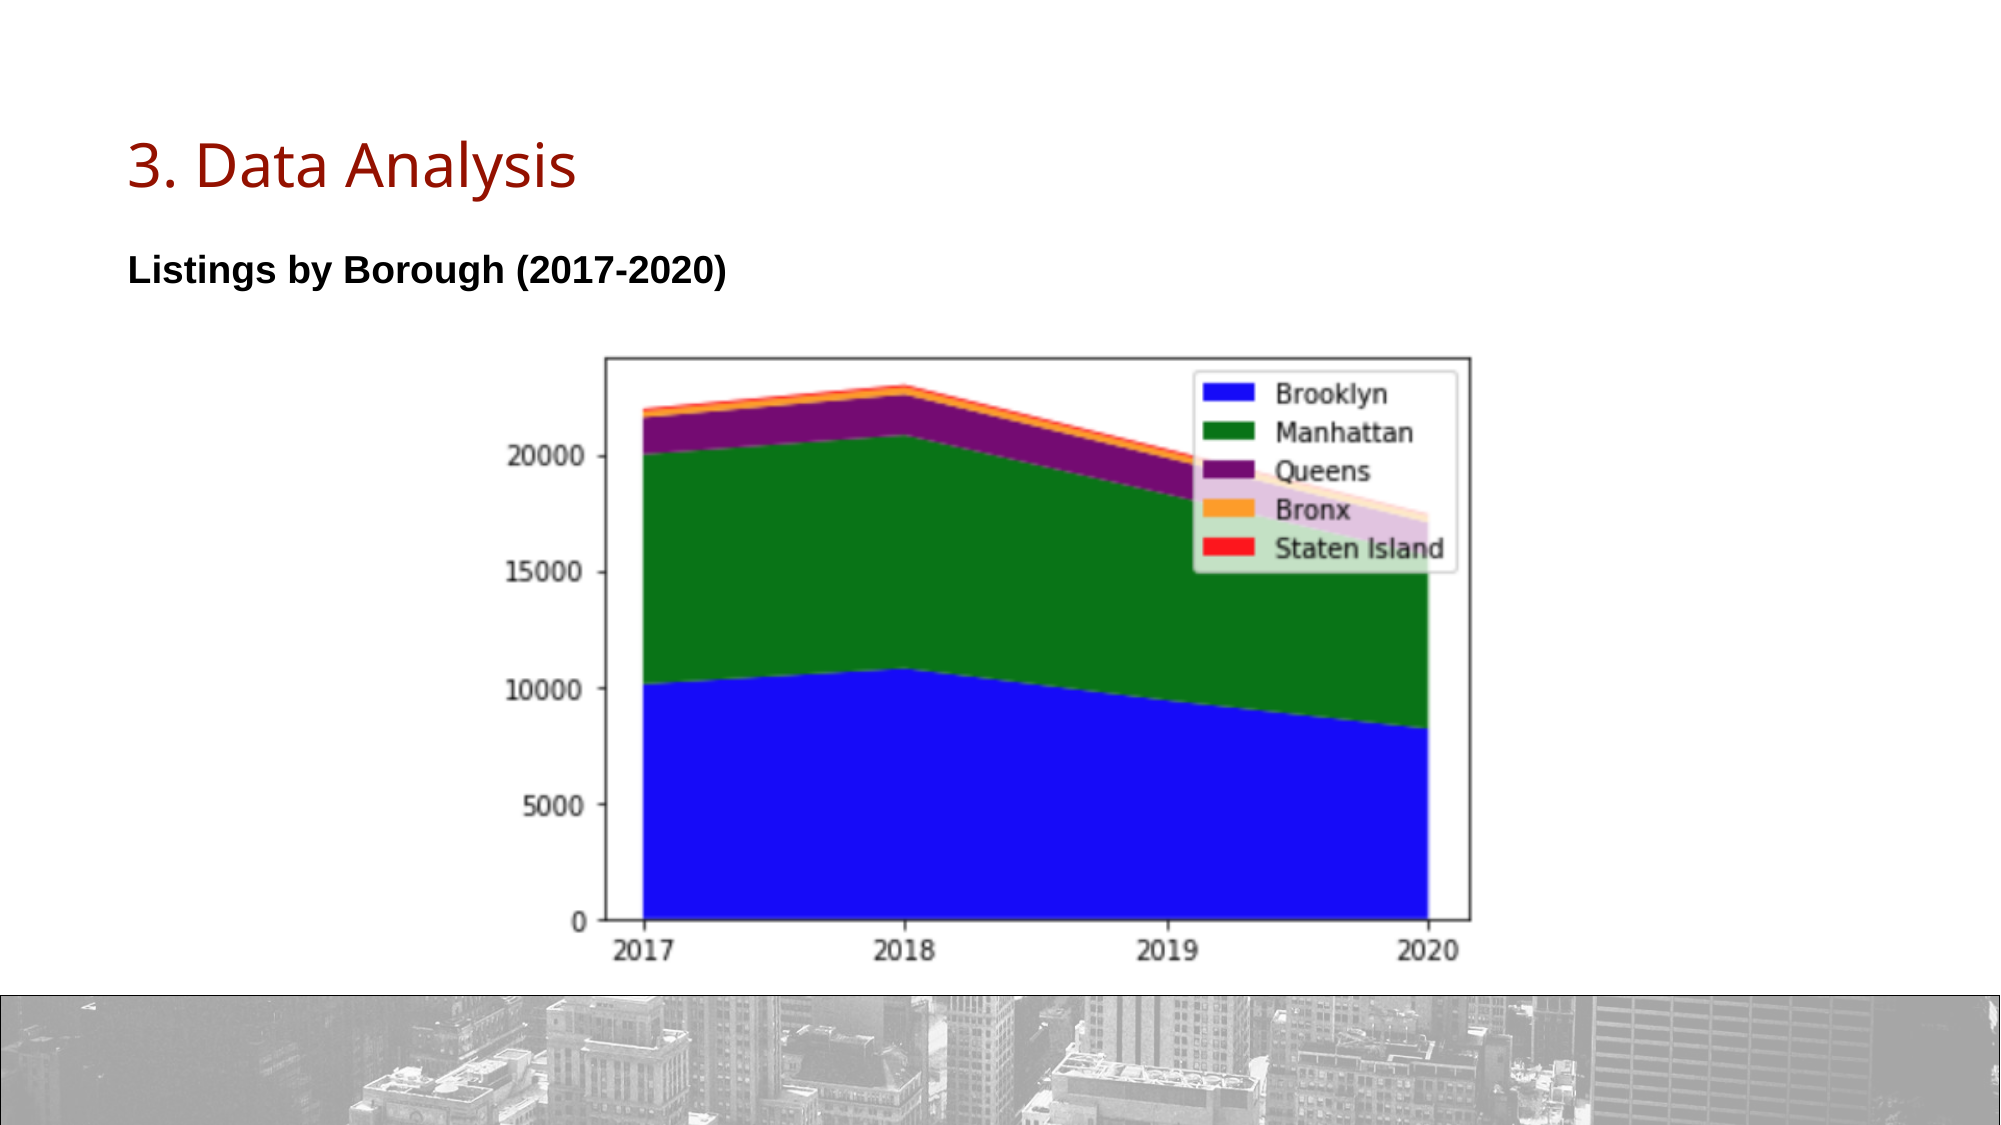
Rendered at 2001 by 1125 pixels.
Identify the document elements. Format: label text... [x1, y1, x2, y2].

picture [500, 349, 1488, 976]
text_box Listings by Borough (2017-2020) [127, 211, 1086, 324]
list 3. Data Analysis [127, 126, 1868, 210]
picture [0, 995, 2000, 1125]
